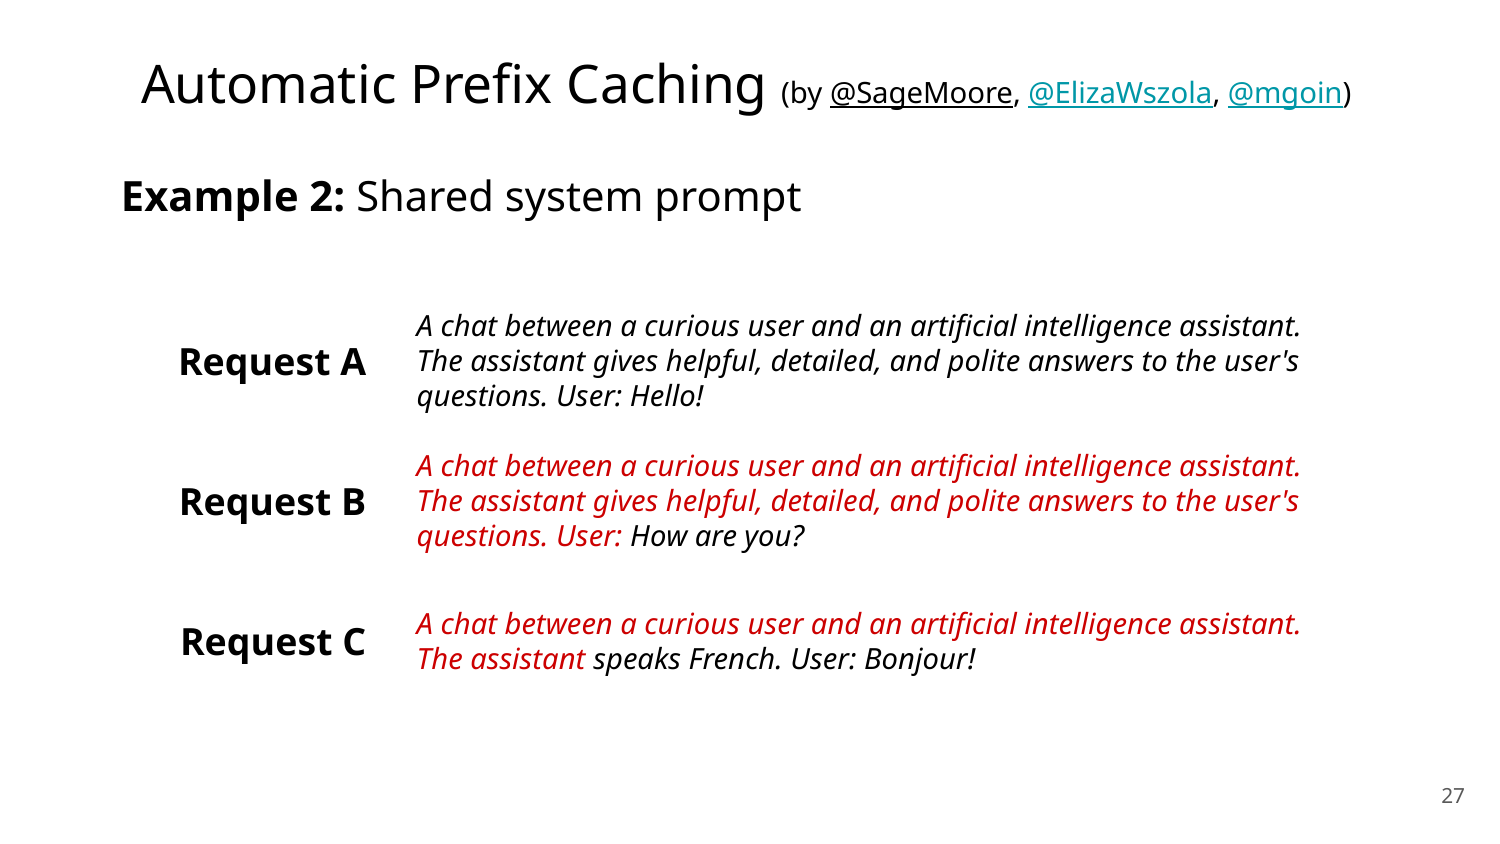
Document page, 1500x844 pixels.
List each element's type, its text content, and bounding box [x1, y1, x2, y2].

text_box A chat between a curious user and an artificial intelligence assistant. The assistant gives helpful, detailed, and polite answers to the user's questions. User: Hello! [401, 308, 1370, 412]
text_box Request A [130, 308, 382, 412]
slide_number ‹#› [1389, 764, 1480, 830]
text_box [129, 448, 1371, 552]
text_box Example 2: Shared system prompt [105, 155, 1050, 236]
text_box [129, 588, 1370, 692]
title Automatic Prefix Caching (by @SageMoore, @ElizaWszola, @mgoin) [51, 35, 1449, 130]
